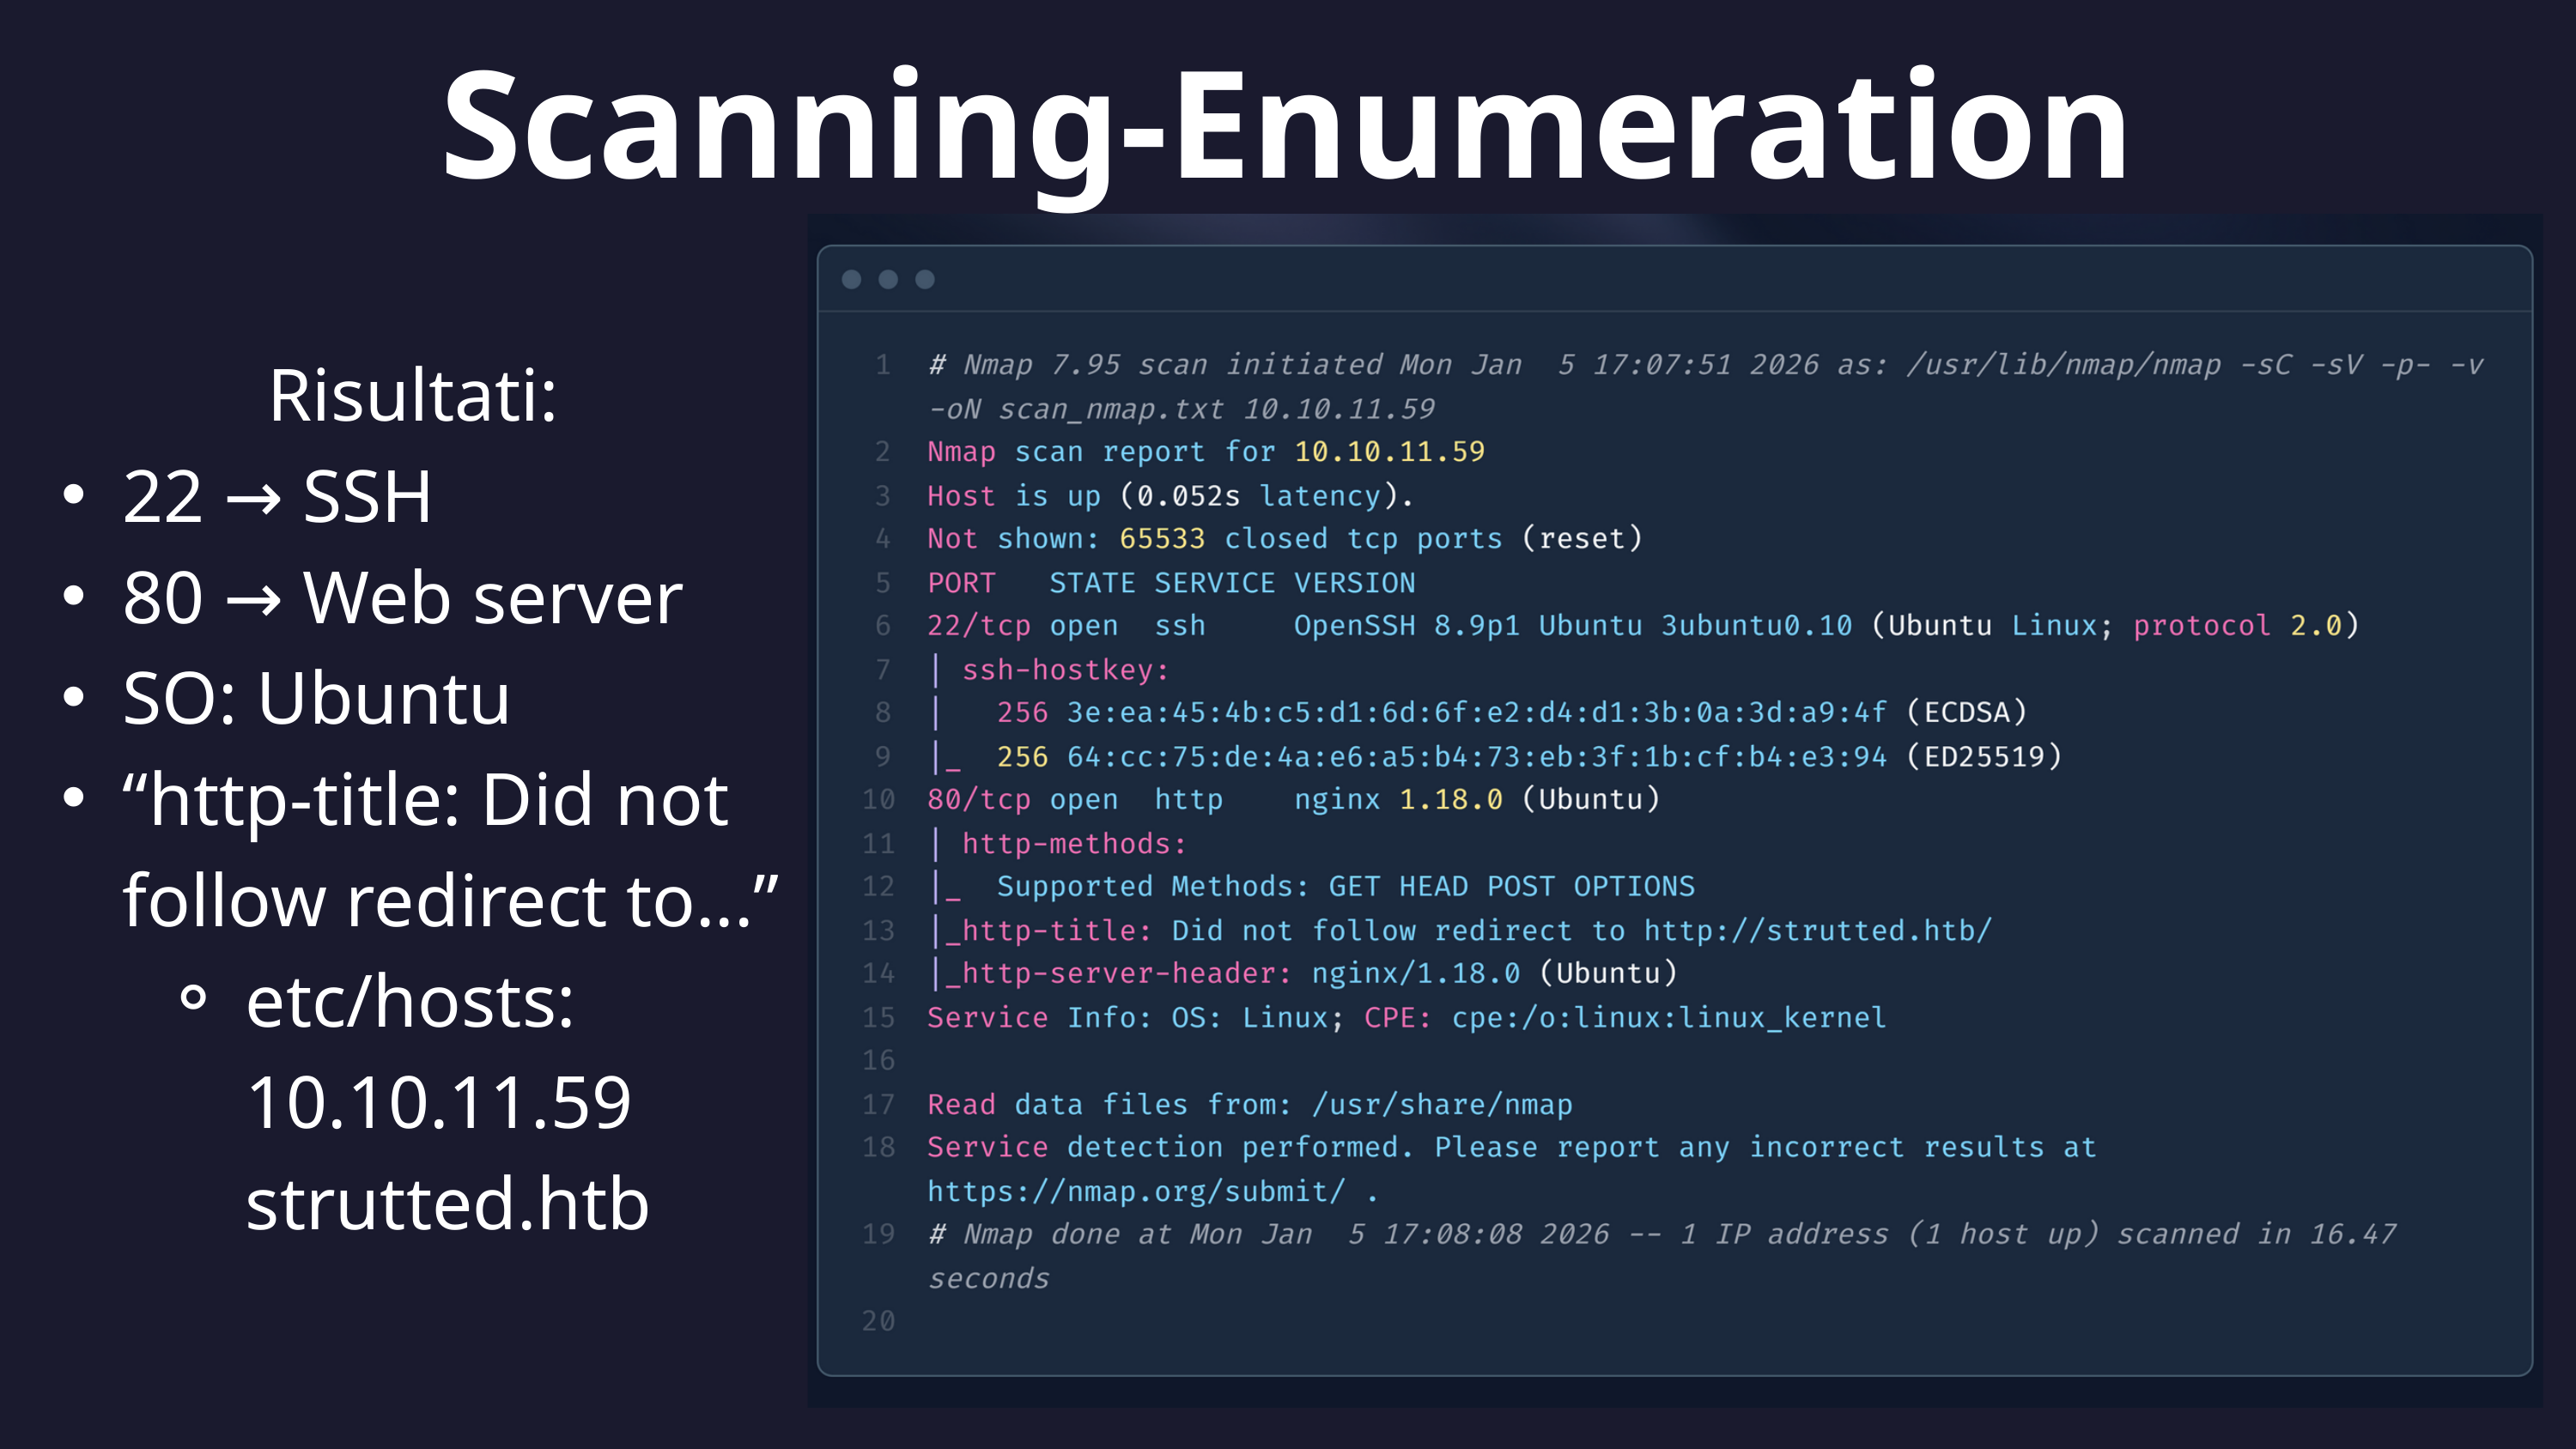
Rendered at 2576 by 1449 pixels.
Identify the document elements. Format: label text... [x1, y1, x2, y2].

text_box [807, 214, 2543, 1408]
text_box Risultati: 22 → SSH 80 → Web server SO: Ubuntu “http-title: Did not follow redirect to...” etc/hosts: 10.10.11.59 strutted.htb [0, 335, 827, 1244]
text_box Scanning-Enumeration [350, 0, 2226, 209]
